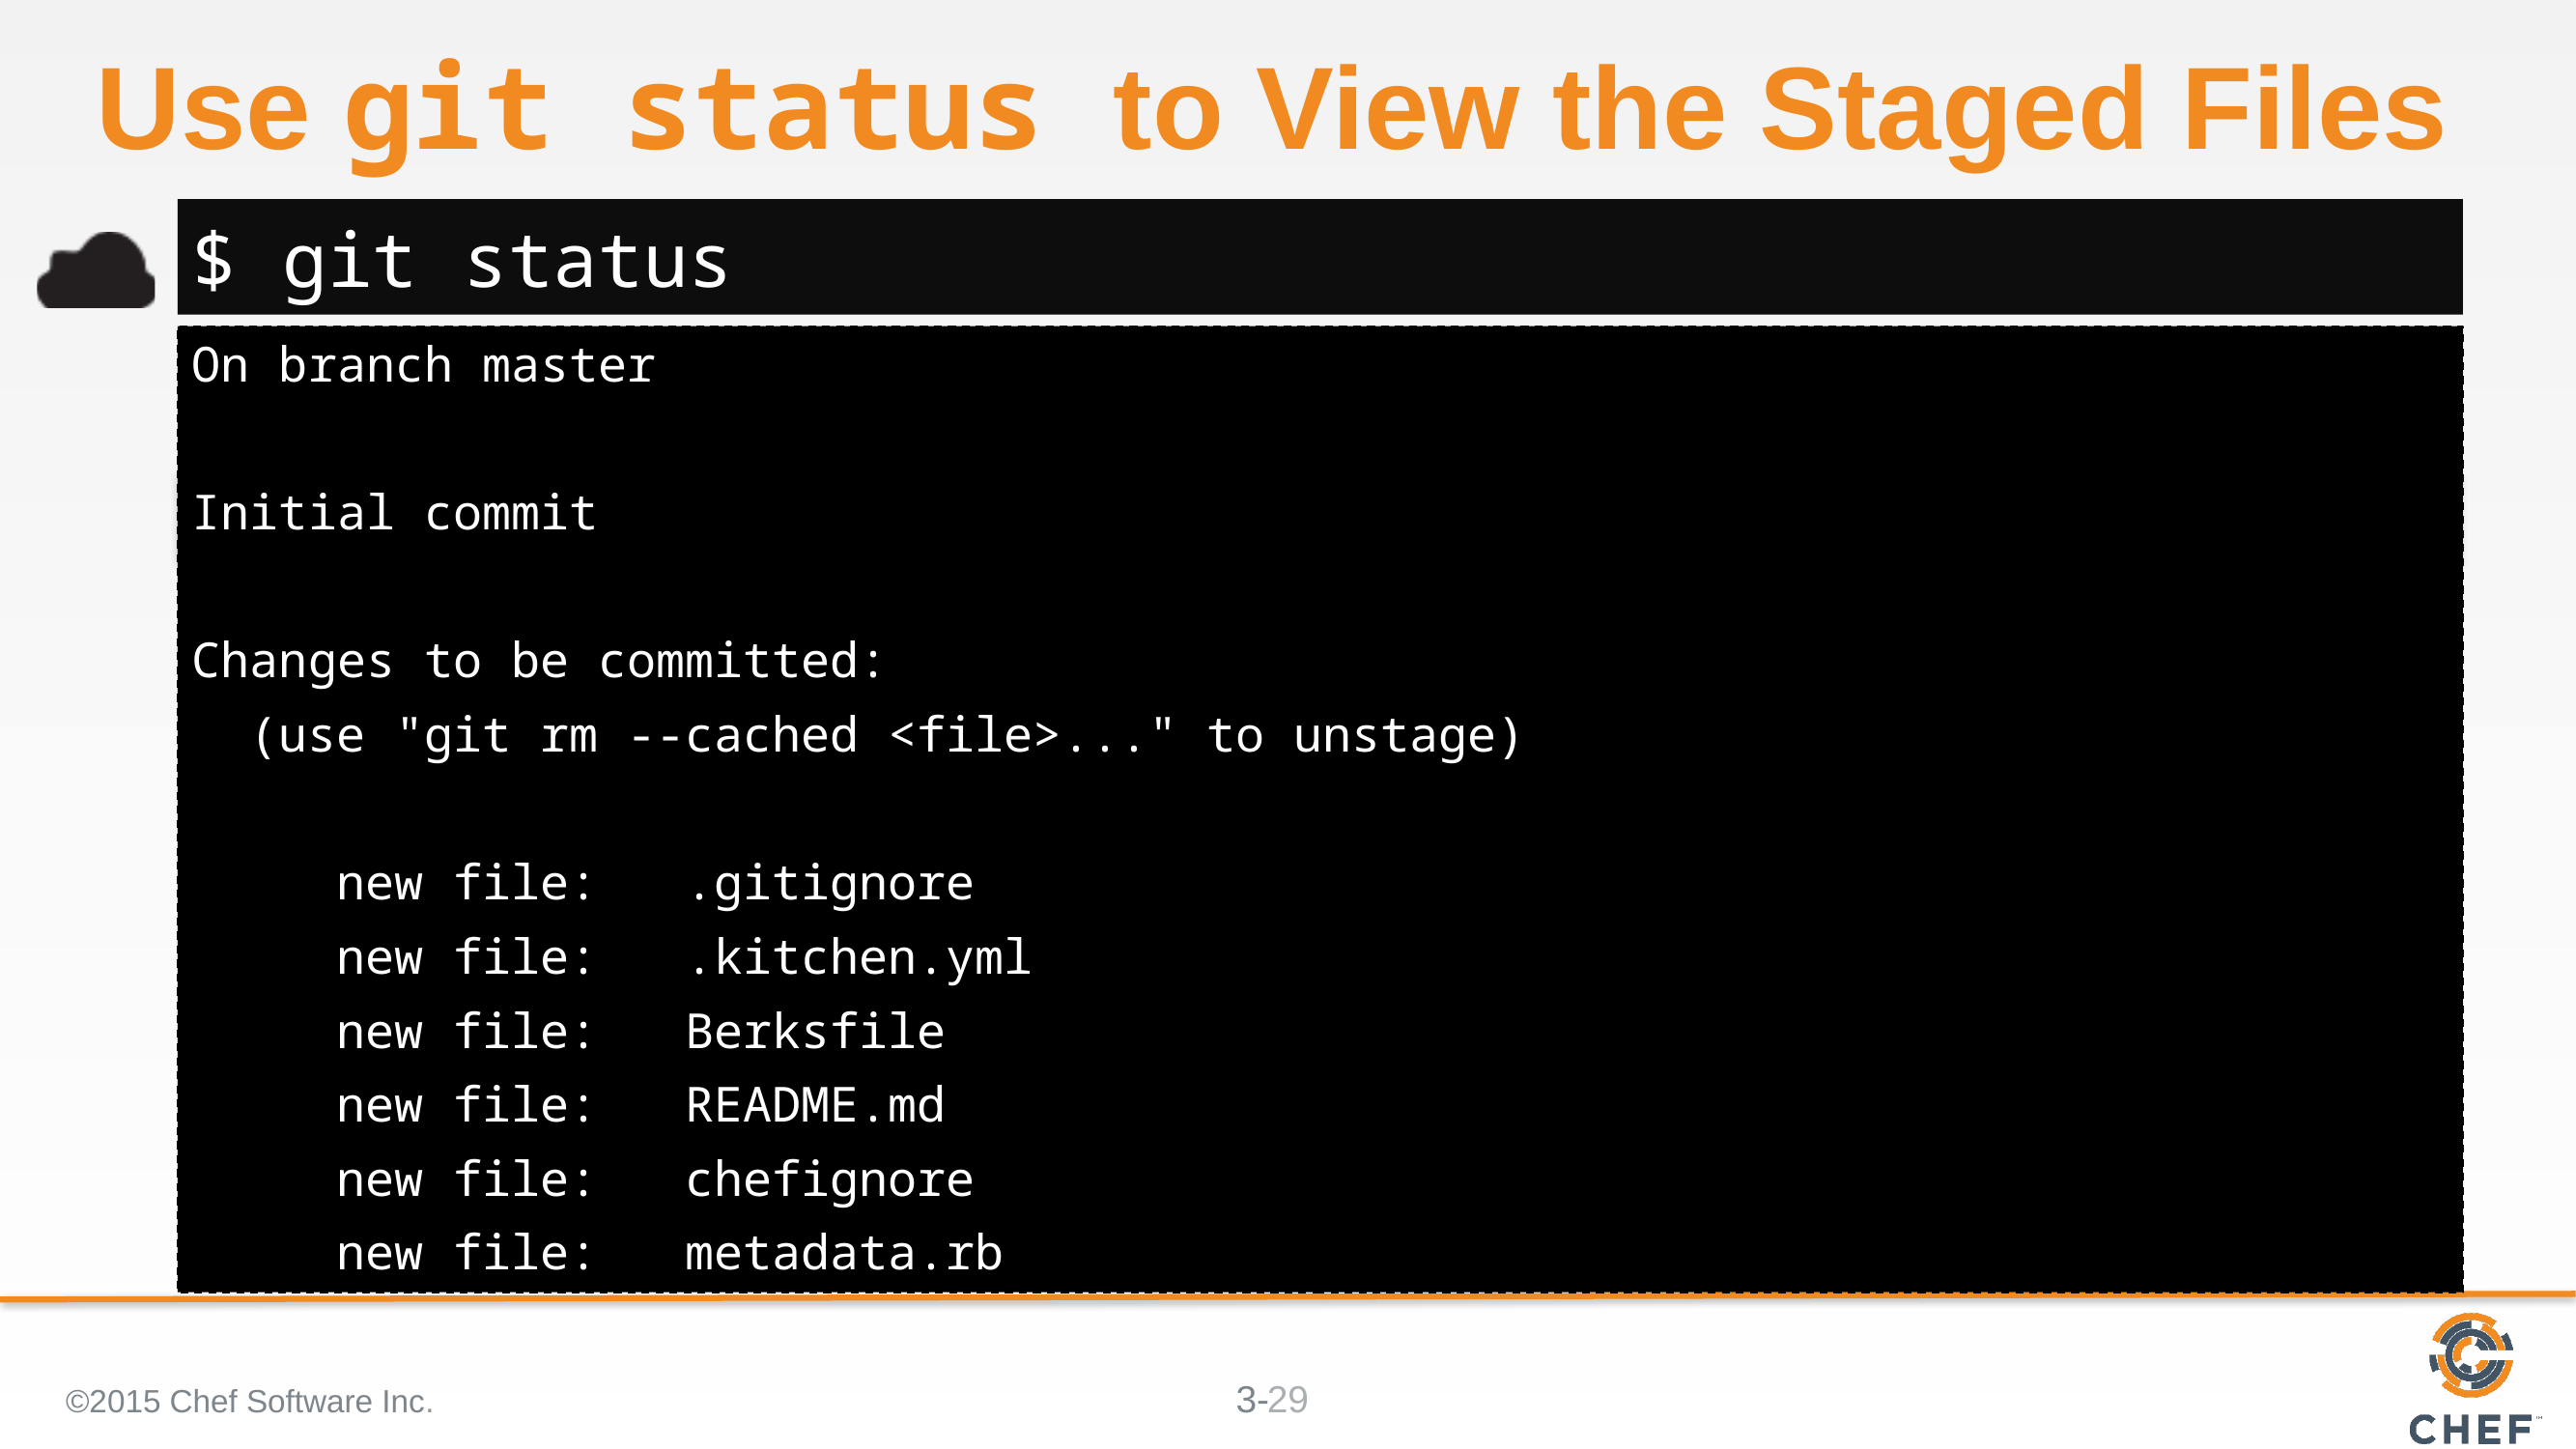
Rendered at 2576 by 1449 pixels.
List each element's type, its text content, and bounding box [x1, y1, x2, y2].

list $ git status [177, 199, 2463, 315]
list On branch master Initial commit Changes to be committed: (use "git rm --cached <file>..." to unstage) new file: .gitignore new file: .kitchen.yml new file: Berksfile new file: README.md new file: chefignore new file: metadata.rb [177, 326, 2464, 1293]
picture [2399, 1297, 2550, 1449]
title Use git status to View the Staged Files [96, 48, 2463, 180]
footer ©2015 Chef Software Inc. [51, 1359, 952, 1440]
slide_number 29 [998, 1359, 1578, 1437]
